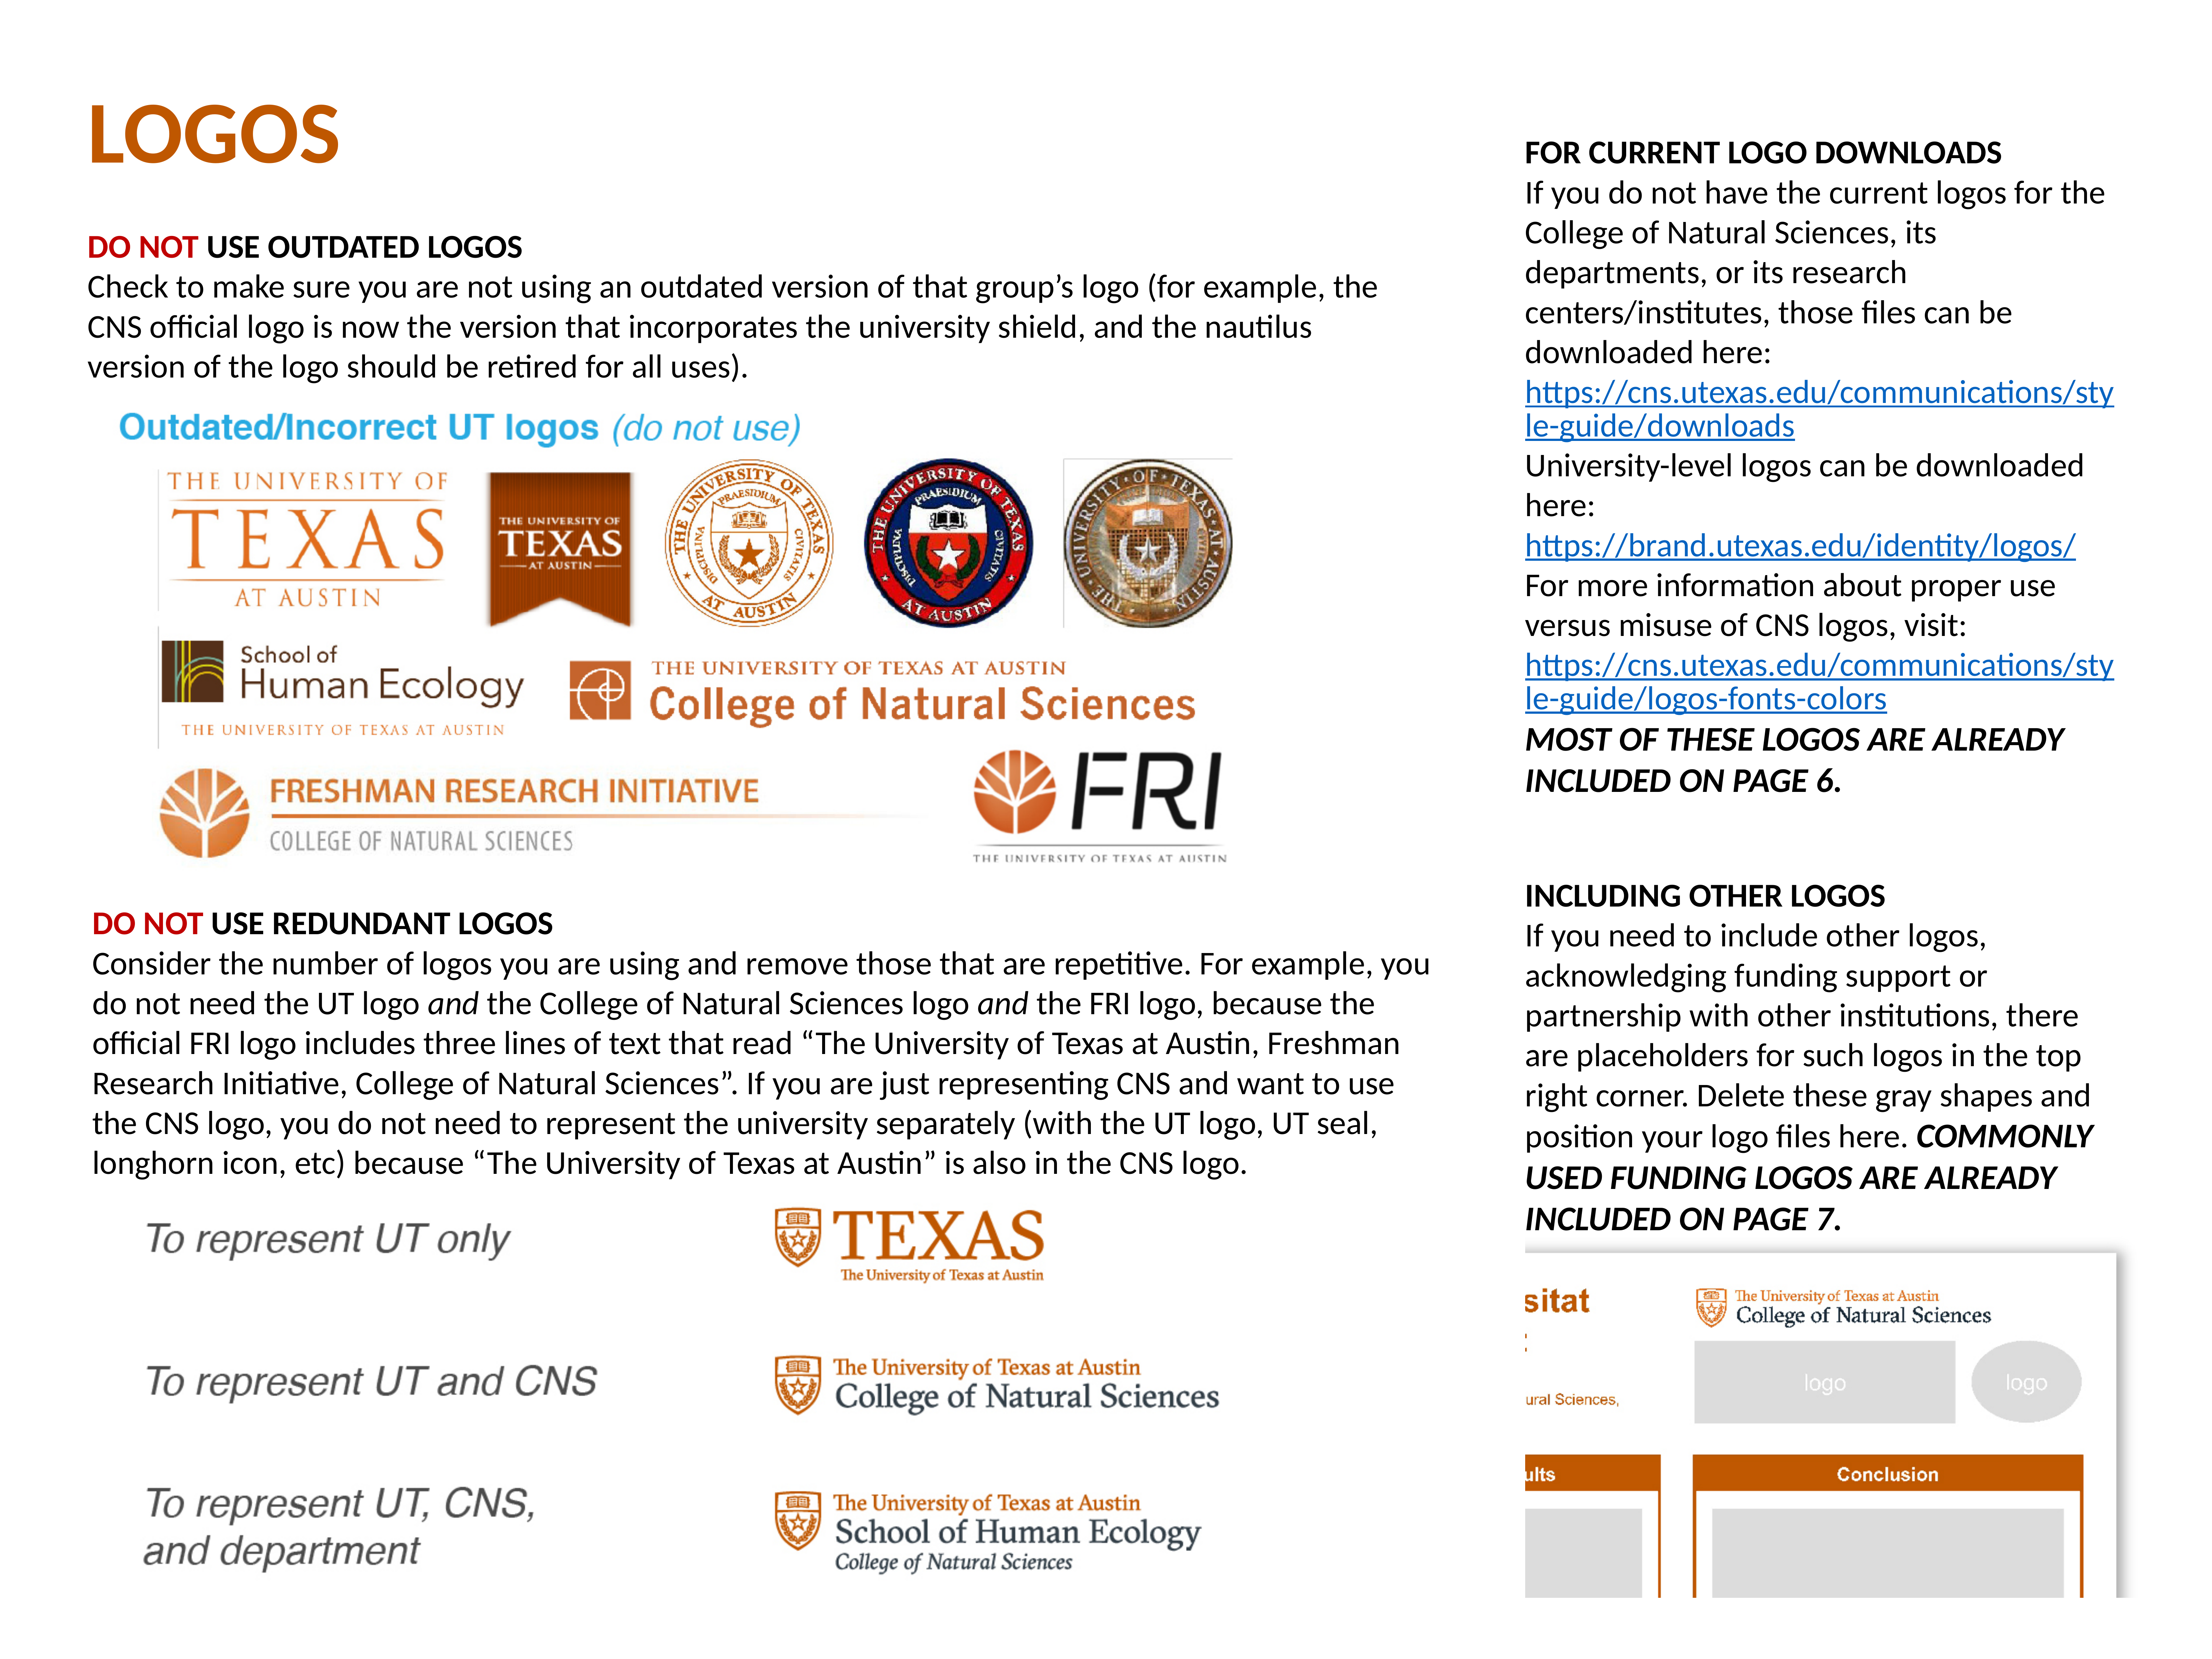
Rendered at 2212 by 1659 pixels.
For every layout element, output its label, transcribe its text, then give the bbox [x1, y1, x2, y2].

text_box DO NOT USE OUTDATED LOGOS Check to make sure you are not using an outdated version of that group’s logo (for example, the CNS official logo is now the version that incorporates the university shield, and the nautilus version of the logo should be retired for all uses). [82, 222, 1415, 387]
text_box DO NOT USE REDUNDANT LOGOS Consider the number of logos you are using and remove those that are repetitive. For example, you do not need the UT logo and the College of Natural Sciences logo and the FRI logo, because the official FRI logo includes three lines of text that read “The University of Texas at Austin, Freshman Research Initiative, College of Natural Sciences”. If you are just representing CNS and want to use the CNS logo, you do not need to represent the university separately (with the UT logo, UT seal, longhorn icon, etc) because “The University of Texas at Austin” is also in the CNS logo. [87, 898, 1453, 1184]
picture [89, 1185, 1405, 1599]
text_box FOR CURRENT LOGO DOWNLOADS If you do not have the current logos for the College of Natural Sciences, its departments, or its research centers/institutes, those files can be downloaded here: https://cns.utexas.edu/communications/style-guide/downloads University-level logos can be downloaded here: https://brand.utexas.edu/identity/logos/ For more information about proper use versus misuse of CNS logos, visit: https://cns.utexas.edu/communications/style-guide/logos-fonts-colors MOST OF THESE LOGOS ARE ALREADY INCLUDED ON PAGE 6. [1519, 128, 2123, 775]
text_box INCLUDING OTHER LOGOS If you need to include other logos, acknowledging funding support or partnership with other institutions, there are placeholders for such logos in the top right corner. Delete these gray shapes and position your logo files here. COMMONLY USED FUNDING LOGOS ARE ALREADY INCLUDED ON PAGE 7. [1519, 870, 2123, 1240]
picture [1525, 1207, 2153, 1598]
text_box LOGOS [82, 72, 1429, 184]
picture [89, 396, 1277, 885]
